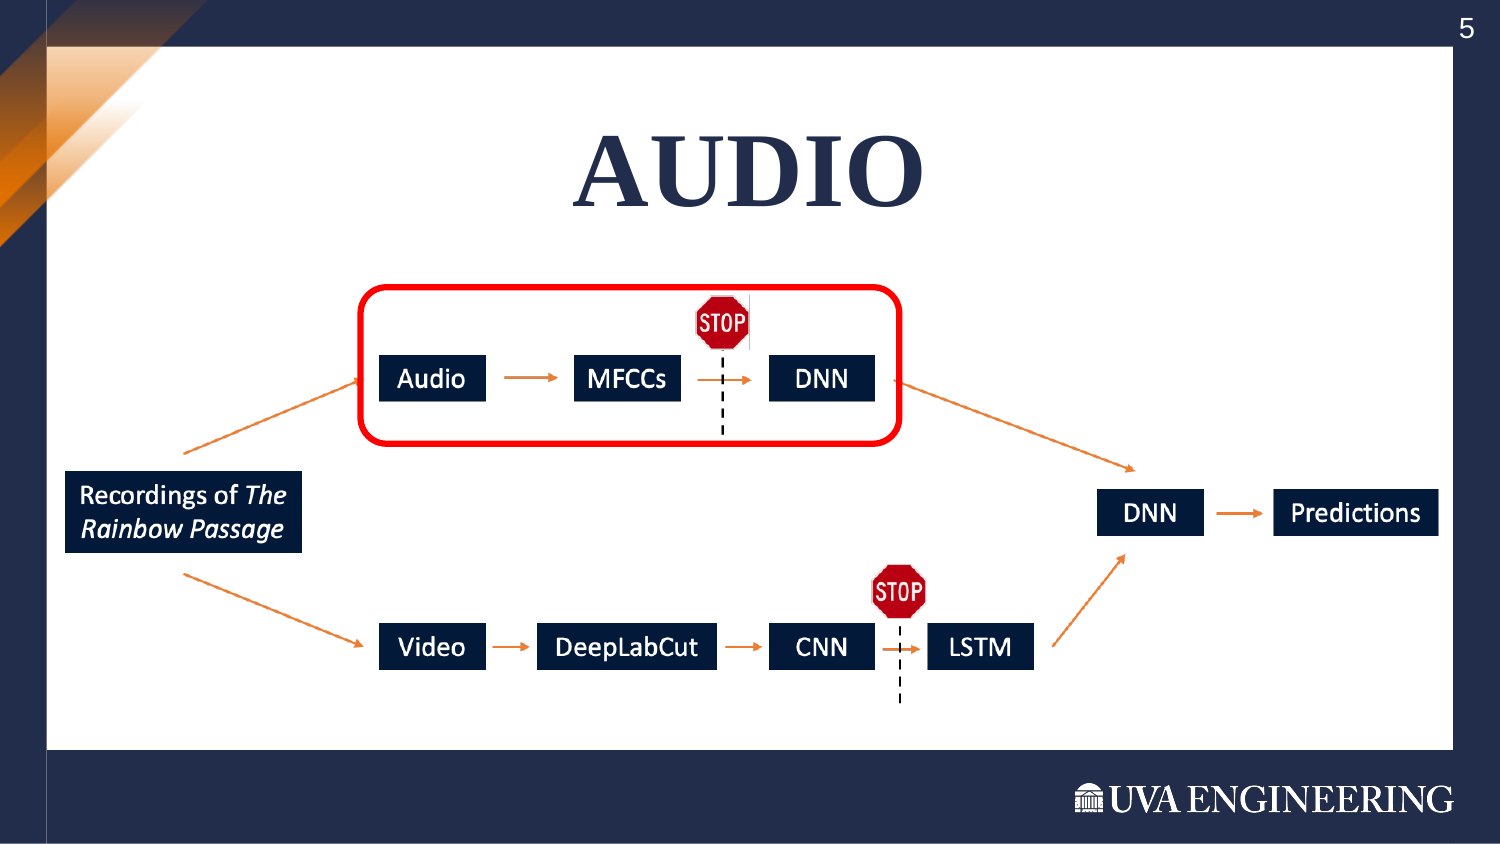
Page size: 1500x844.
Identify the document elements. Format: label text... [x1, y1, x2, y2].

slide_number 5 [1443, 0, 1500, 59]
picture [1075, 783, 1454, 813]
picture [60, 295, 1440, 708]
text_box [369, 287, 891, 294]
title AUDIO [51, 117, 1449, 212]
picture [0, 0, 213, 253]
